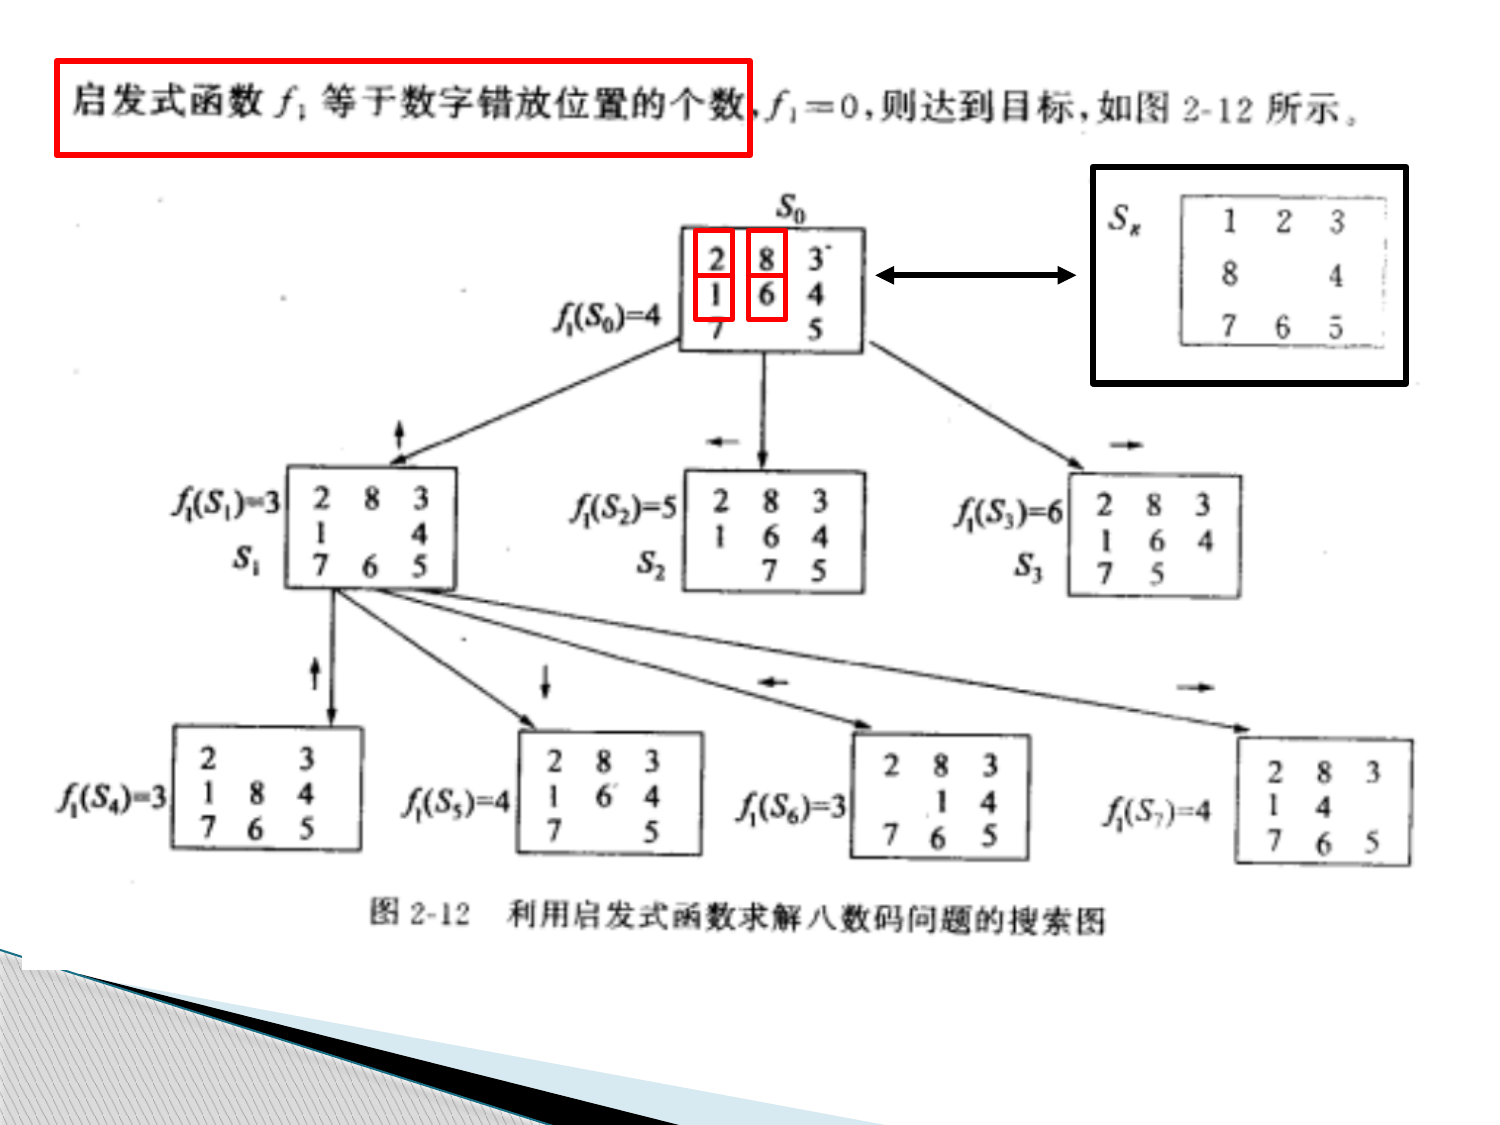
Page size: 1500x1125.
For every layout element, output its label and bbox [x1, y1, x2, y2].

text_box [52, 57, 754, 77]
picture [21, 77, 1444, 970]
